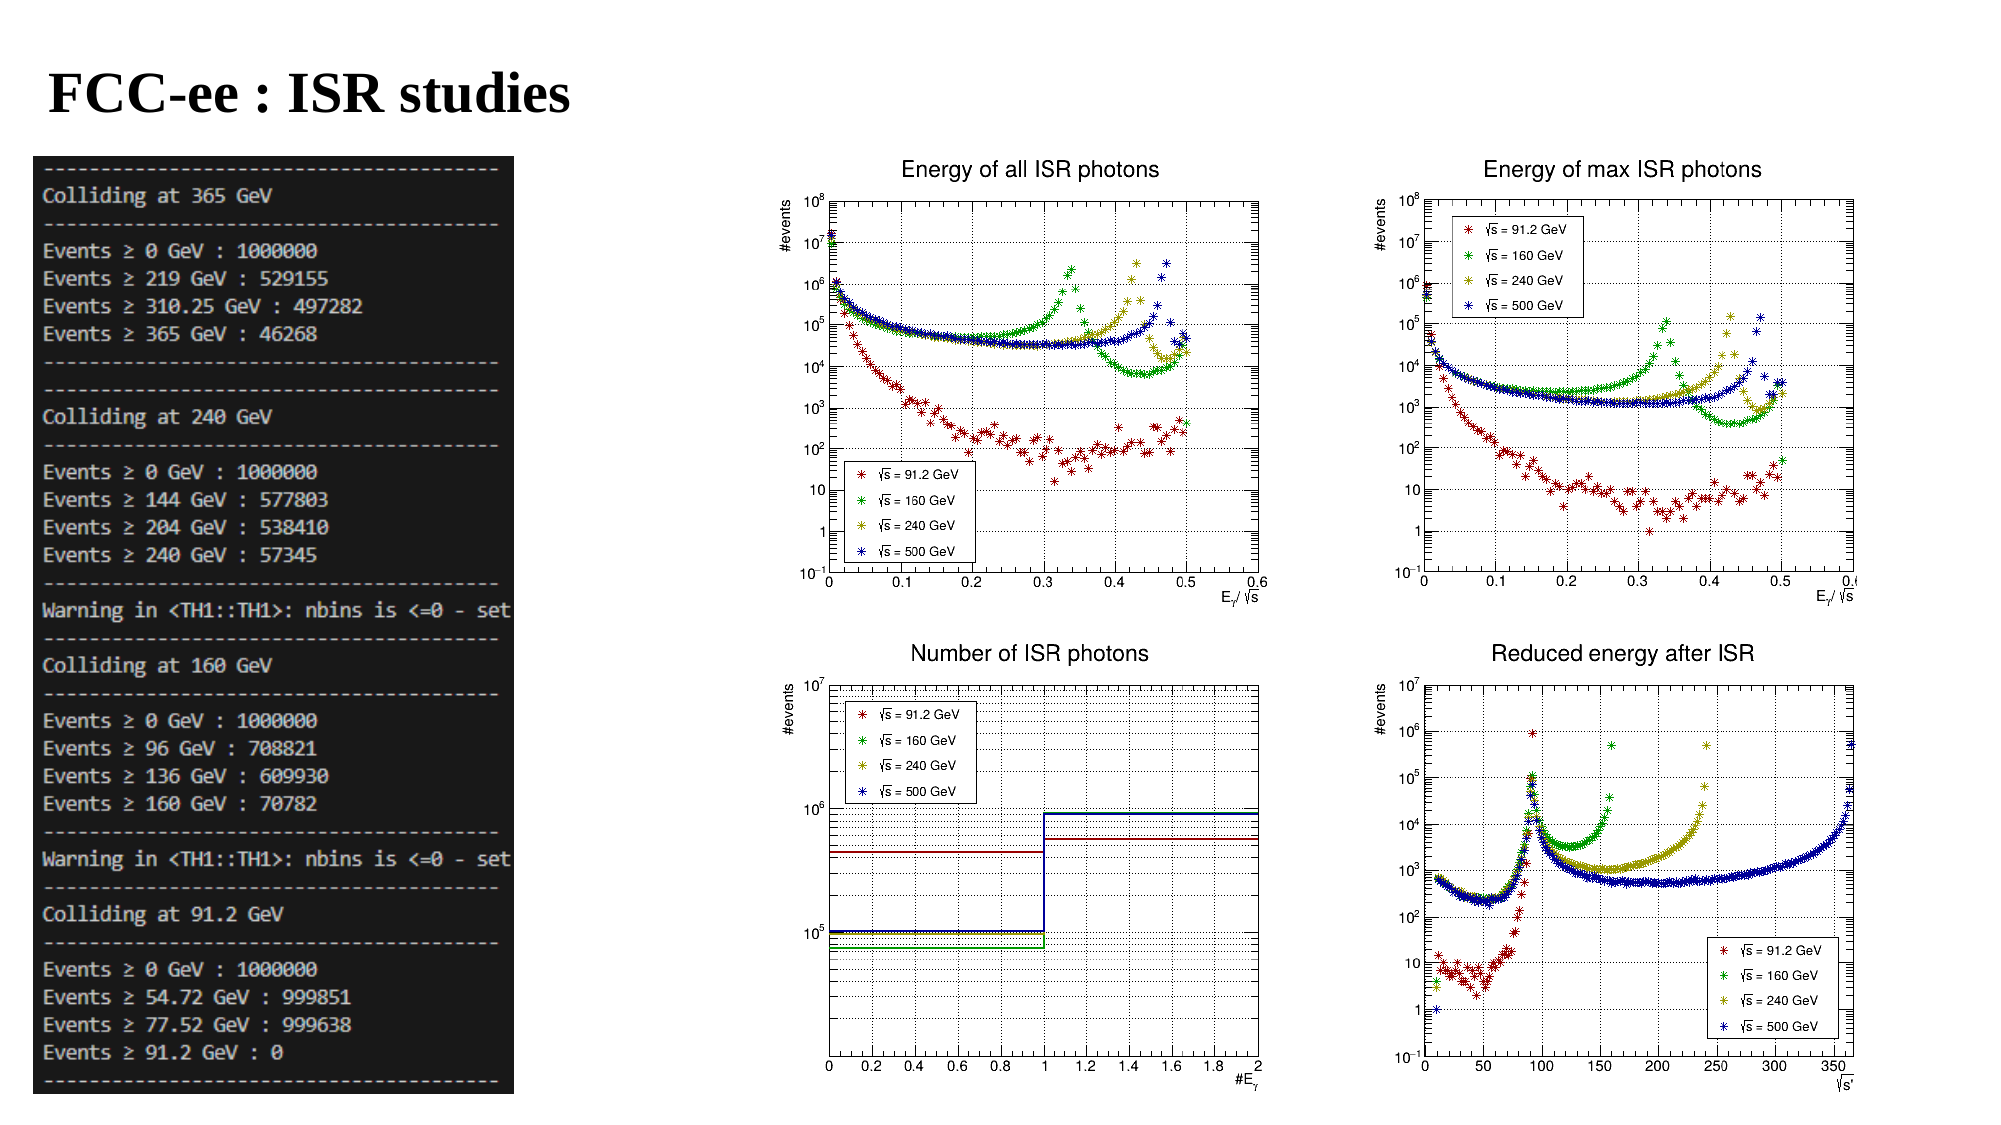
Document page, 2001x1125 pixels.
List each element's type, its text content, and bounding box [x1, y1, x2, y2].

picture [778, 156, 1857, 1095]
title FCC-ee : ISR studies [33, 30, 1971, 157]
picture [33, 156, 514, 1095]
